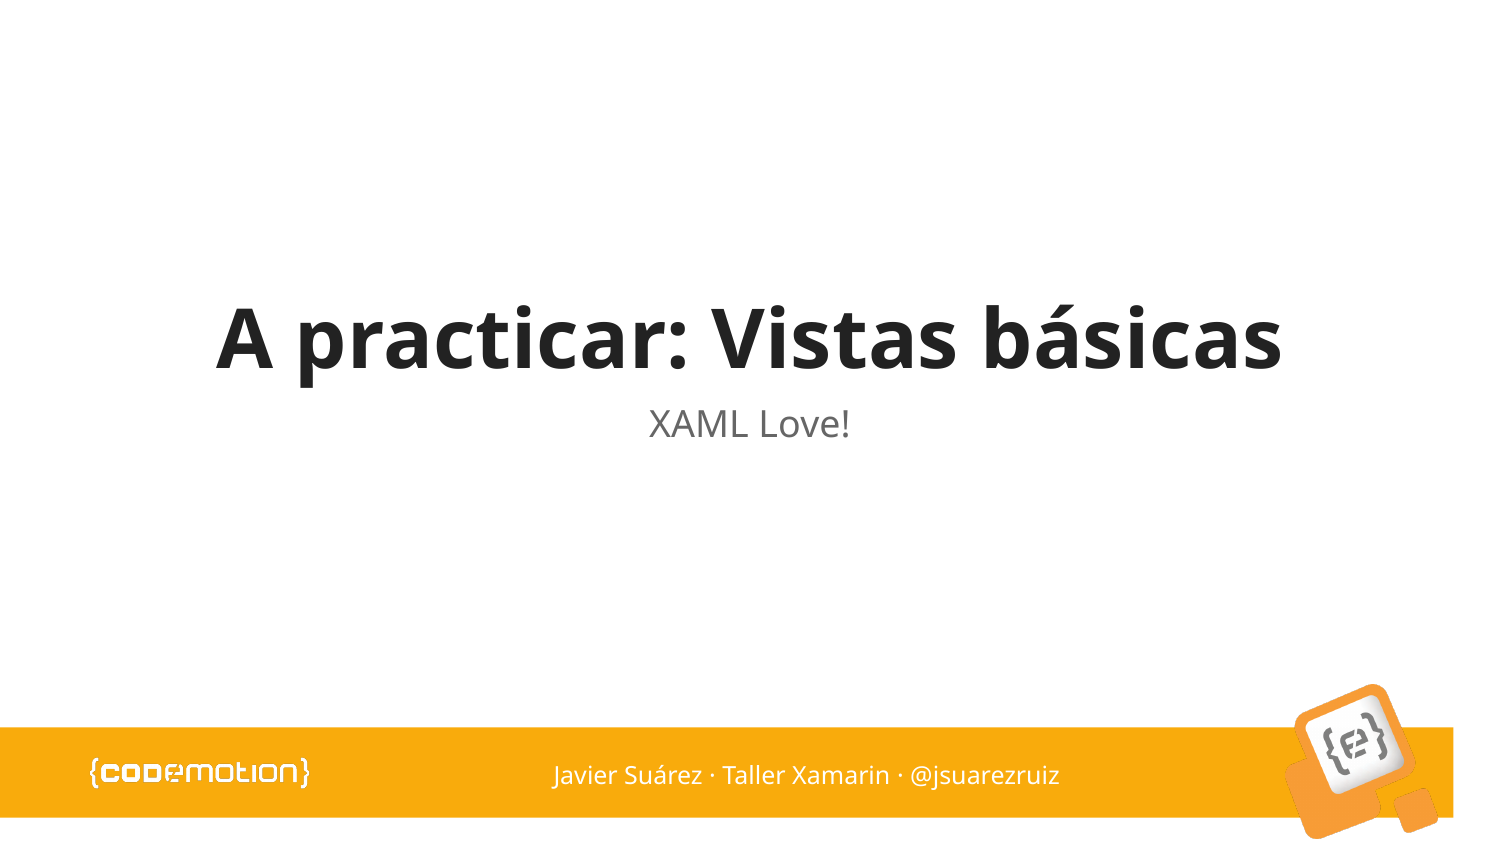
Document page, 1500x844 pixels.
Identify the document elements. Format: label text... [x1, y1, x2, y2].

title A practicar: Vistas básicas [112, 209, 1388, 378]
picture [1285, 684, 1438, 839]
picture [83, 752, 316, 794]
subtitle XAML Love! [112, 378, 1388, 508]
